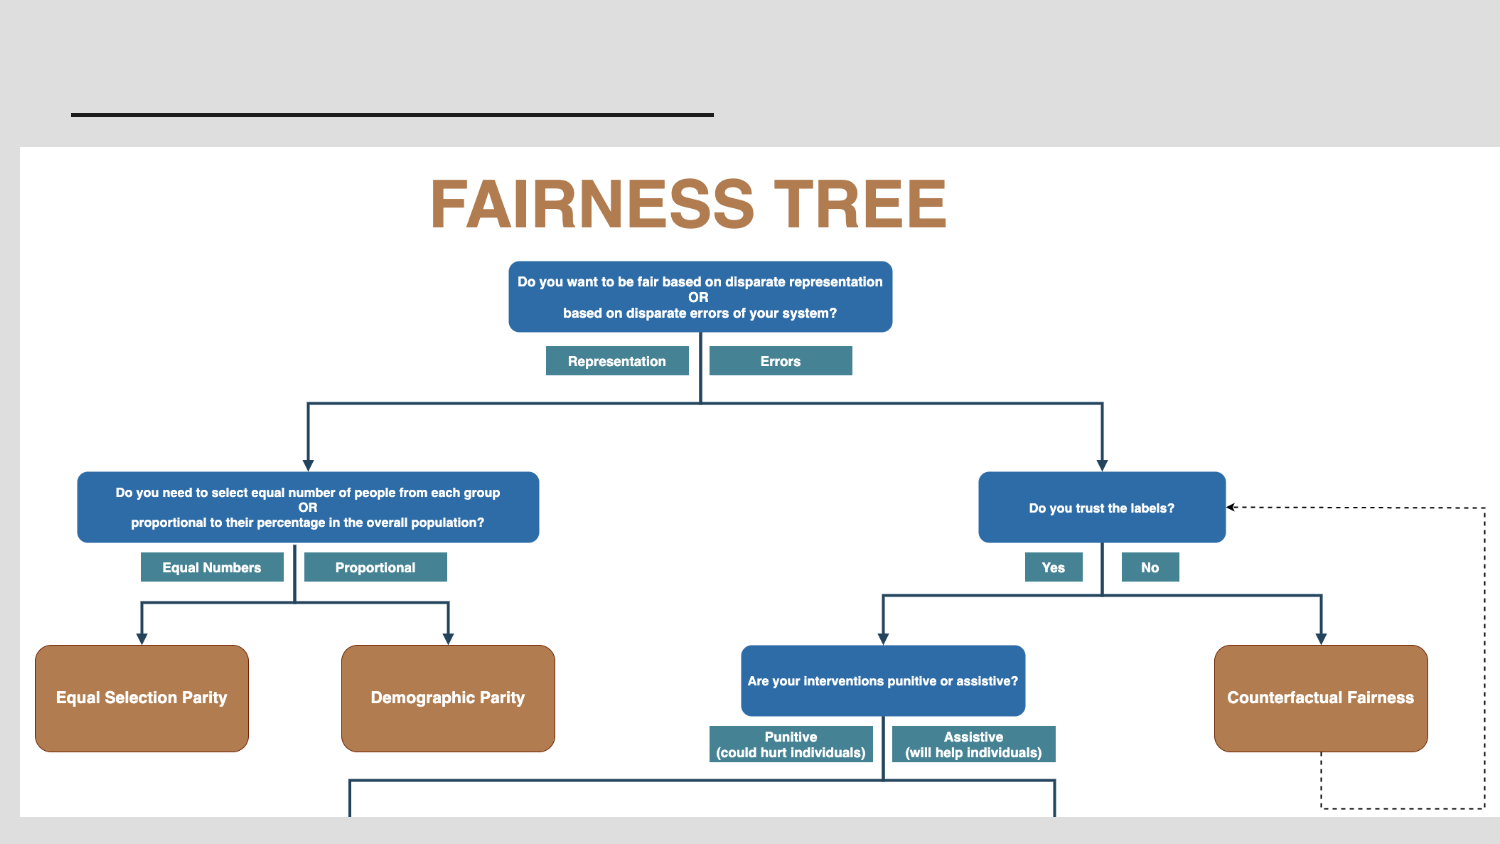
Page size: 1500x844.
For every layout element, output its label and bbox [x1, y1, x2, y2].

picture [20, 146, 1500, 818]
